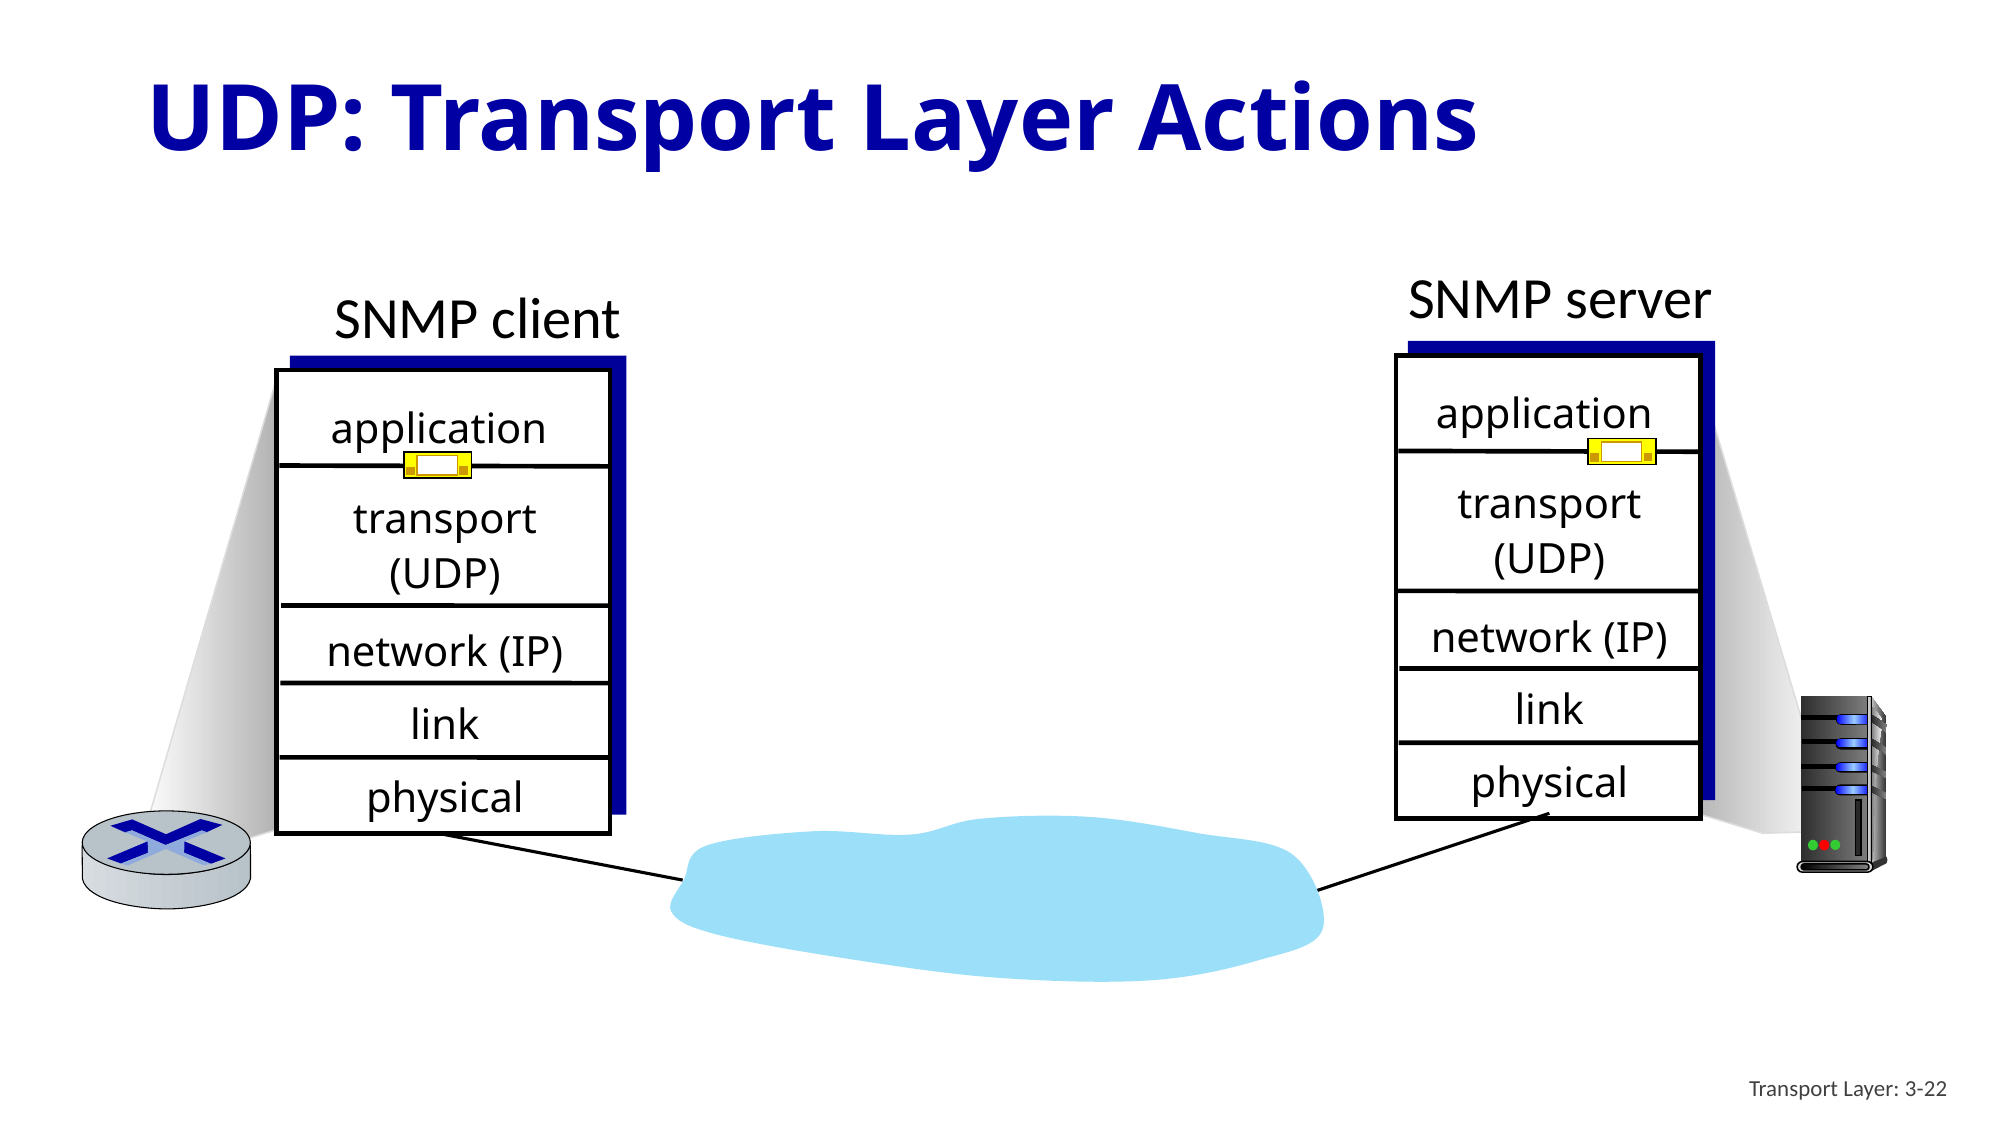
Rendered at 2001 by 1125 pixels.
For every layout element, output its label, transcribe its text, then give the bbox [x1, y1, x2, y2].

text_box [1588, 438, 1656, 465]
text_box SNMP client [319, 272, 637, 358]
slide_number Transport Layer: 3-22 [1512, 1056, 1963, 1117]
text_box [670, 815, 1324, 982]
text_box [1307, 815, 1550, 894]
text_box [276, 355, 627, 834]
text_box SNMP server [1393, 252, 1728, 338]
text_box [1797, 696, 1888, 873]
title UDP: Transport Layer Actions [131, 47, 1952, 195]
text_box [1395, 340, 1716, 819]
text_box [1715, 430, 1797, 834]
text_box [403, 452, 472, 479]
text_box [82, 810, 251, 909]
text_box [422, 830, 683, 881]
text_box [150, 387, 274, 838]
